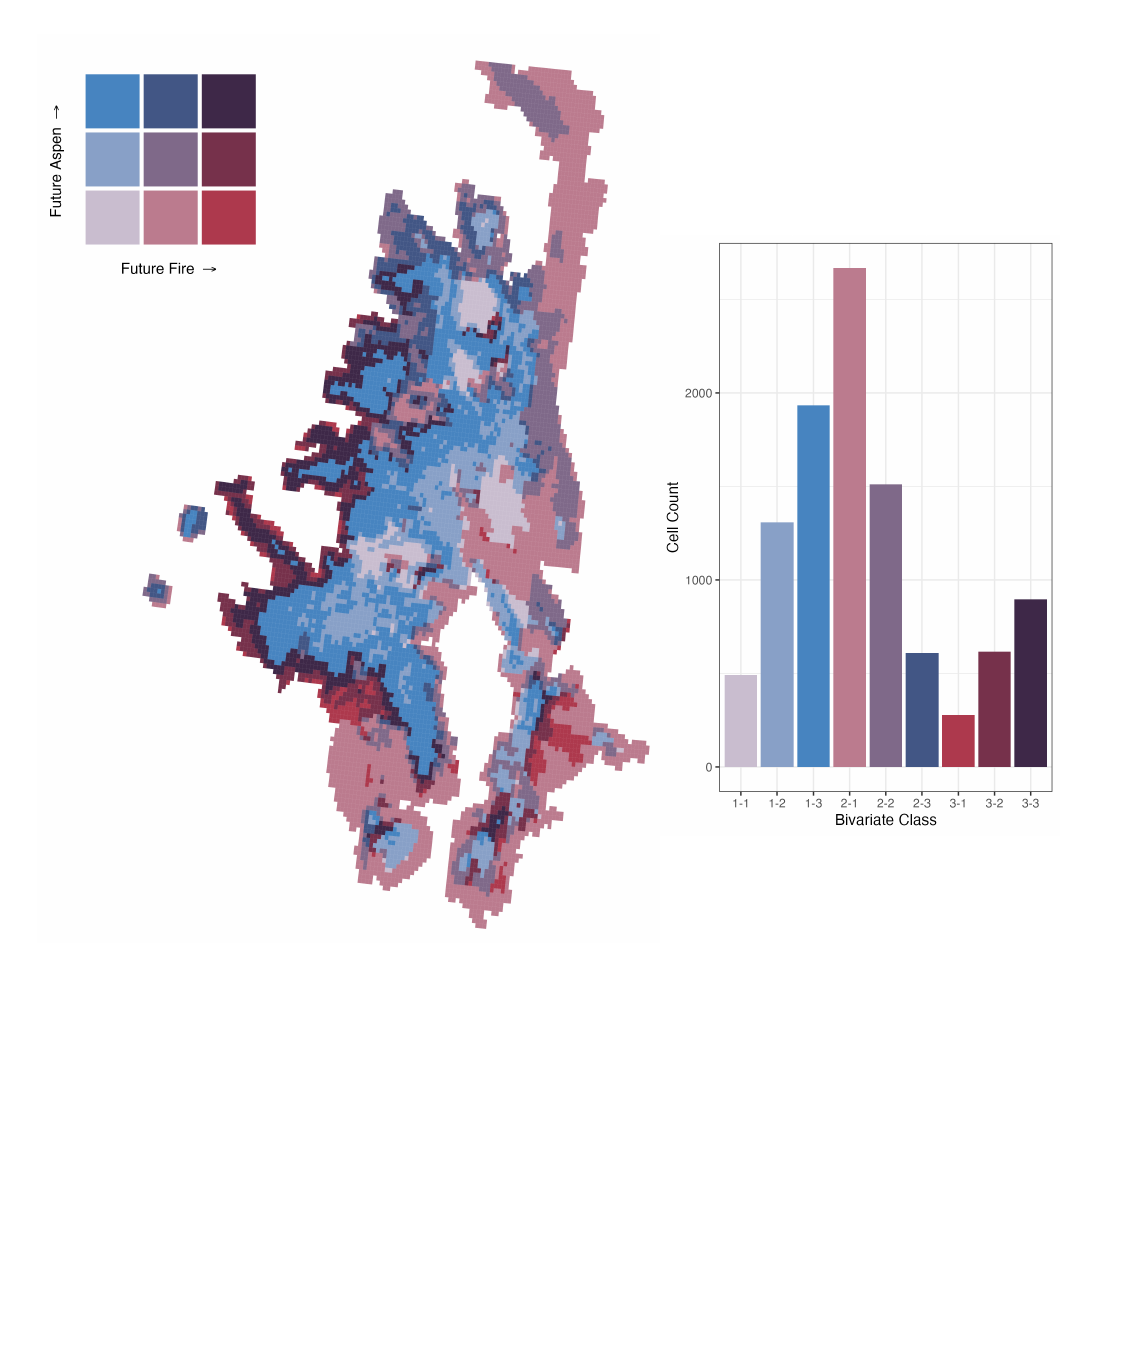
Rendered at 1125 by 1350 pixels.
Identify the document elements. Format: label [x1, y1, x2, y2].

picture [36, 33, 1061, 944]
